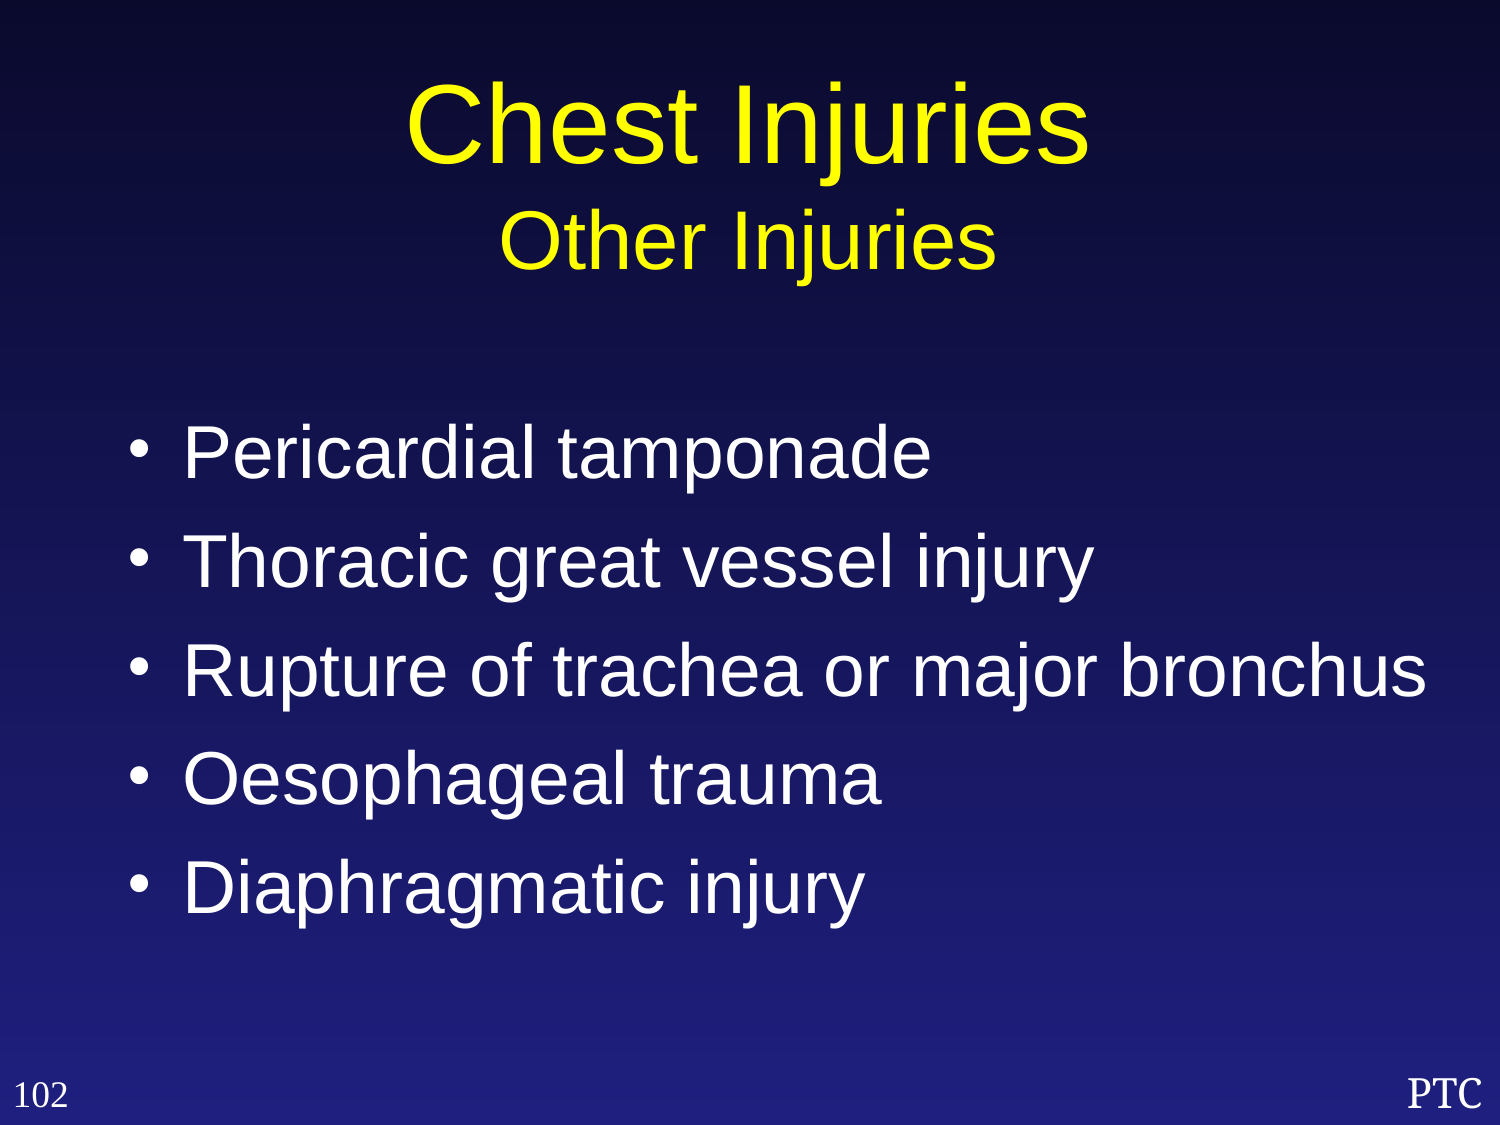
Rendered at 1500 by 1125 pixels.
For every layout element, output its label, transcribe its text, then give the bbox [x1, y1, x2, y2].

text_box 102 [0, 1061, 84, 1123]
text_box Chest Injuries Other Injuries [111, 75, 1387, 263]
text_box Pericardial tamponade Thoracic great vessel injury Rupture of trachea or major bronchus Oesophageal trauma Diaphragmatic injury [111, 395, 1473, 1034]
